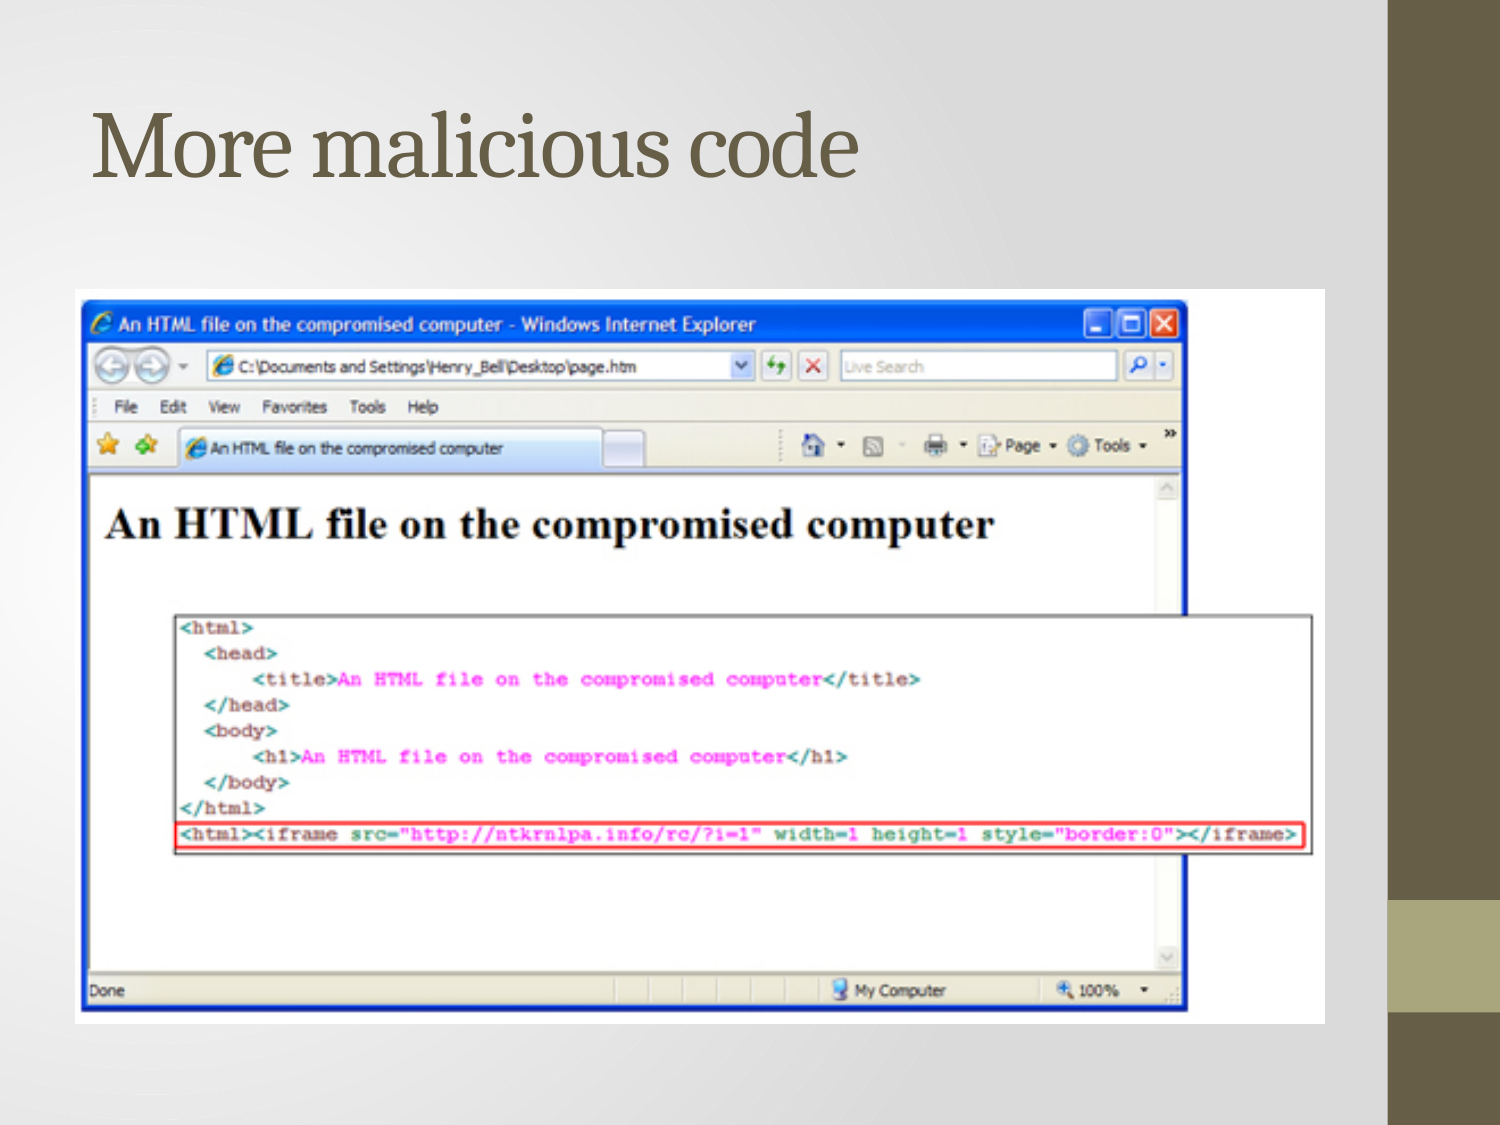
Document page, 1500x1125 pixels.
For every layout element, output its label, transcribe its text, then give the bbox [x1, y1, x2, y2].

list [74, 261, 1326, 1051]
title More malicious code [75, 45, 1325, 233]
